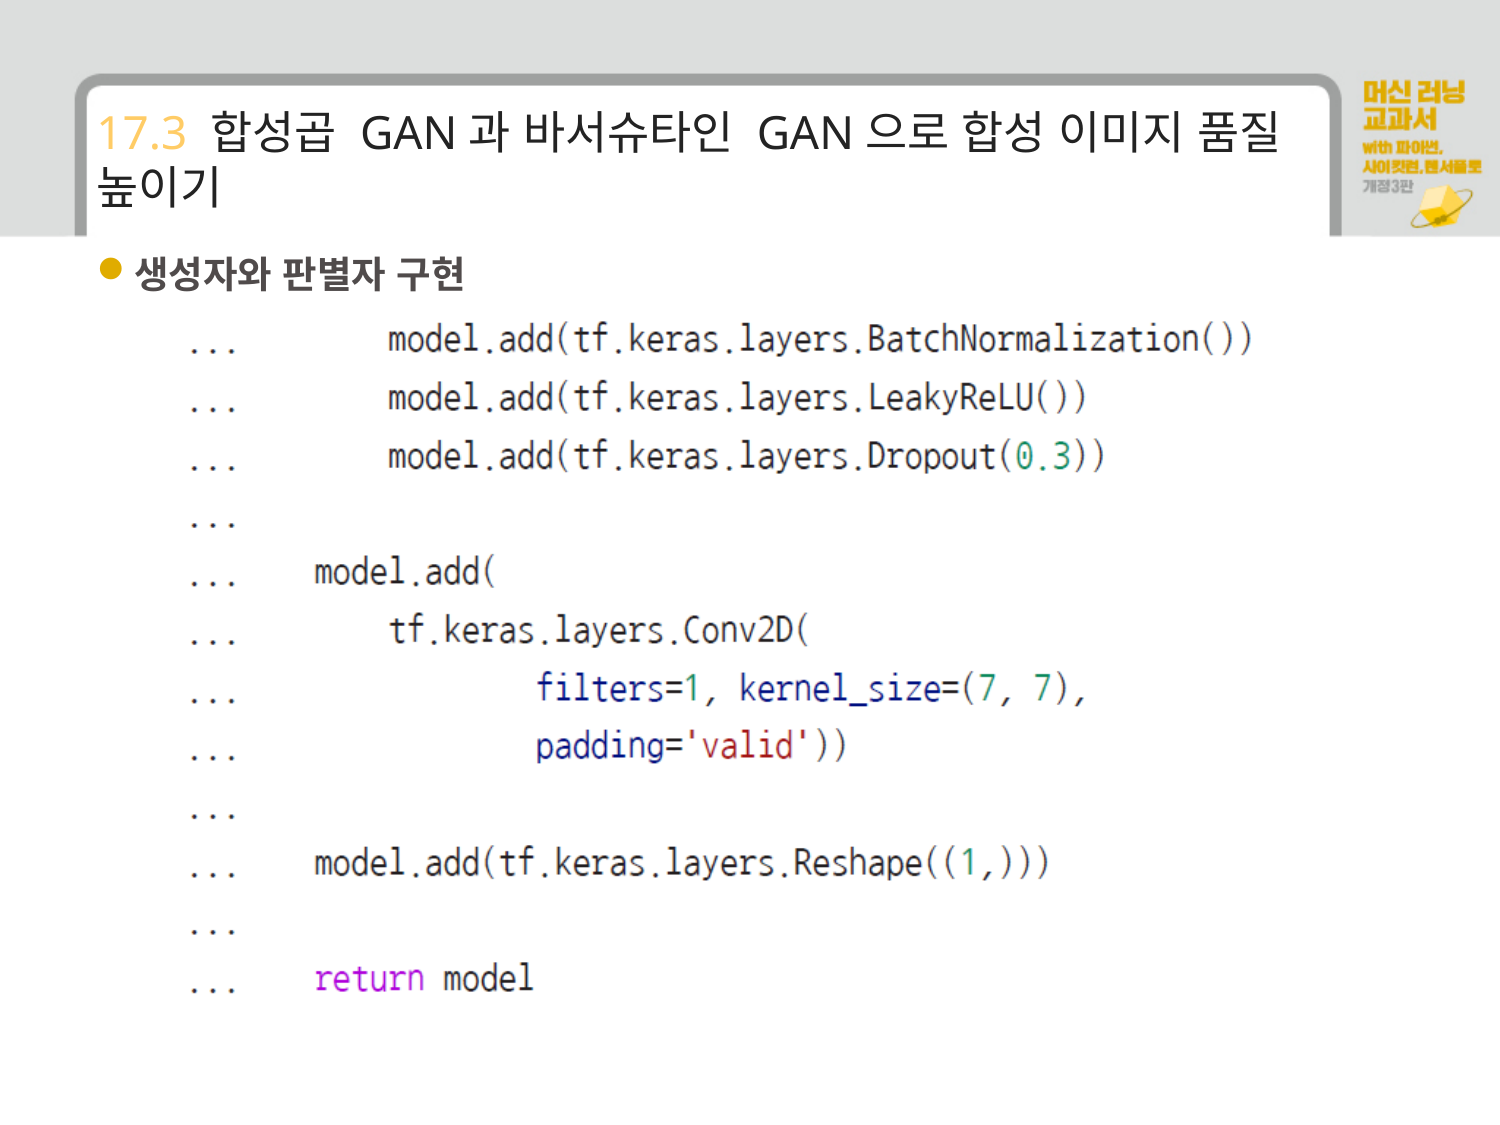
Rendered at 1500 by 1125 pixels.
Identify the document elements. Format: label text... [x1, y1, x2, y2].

title 17.3 합성곱 GAN과 바서슈타인 GAN으로 합성 이미지 품질 높이기 [81, 90, 1412, 222]
picture [0, 0, 1500, 1125]
list 생성자와 판별자 구현 [81, 239, 1412, 1054]
